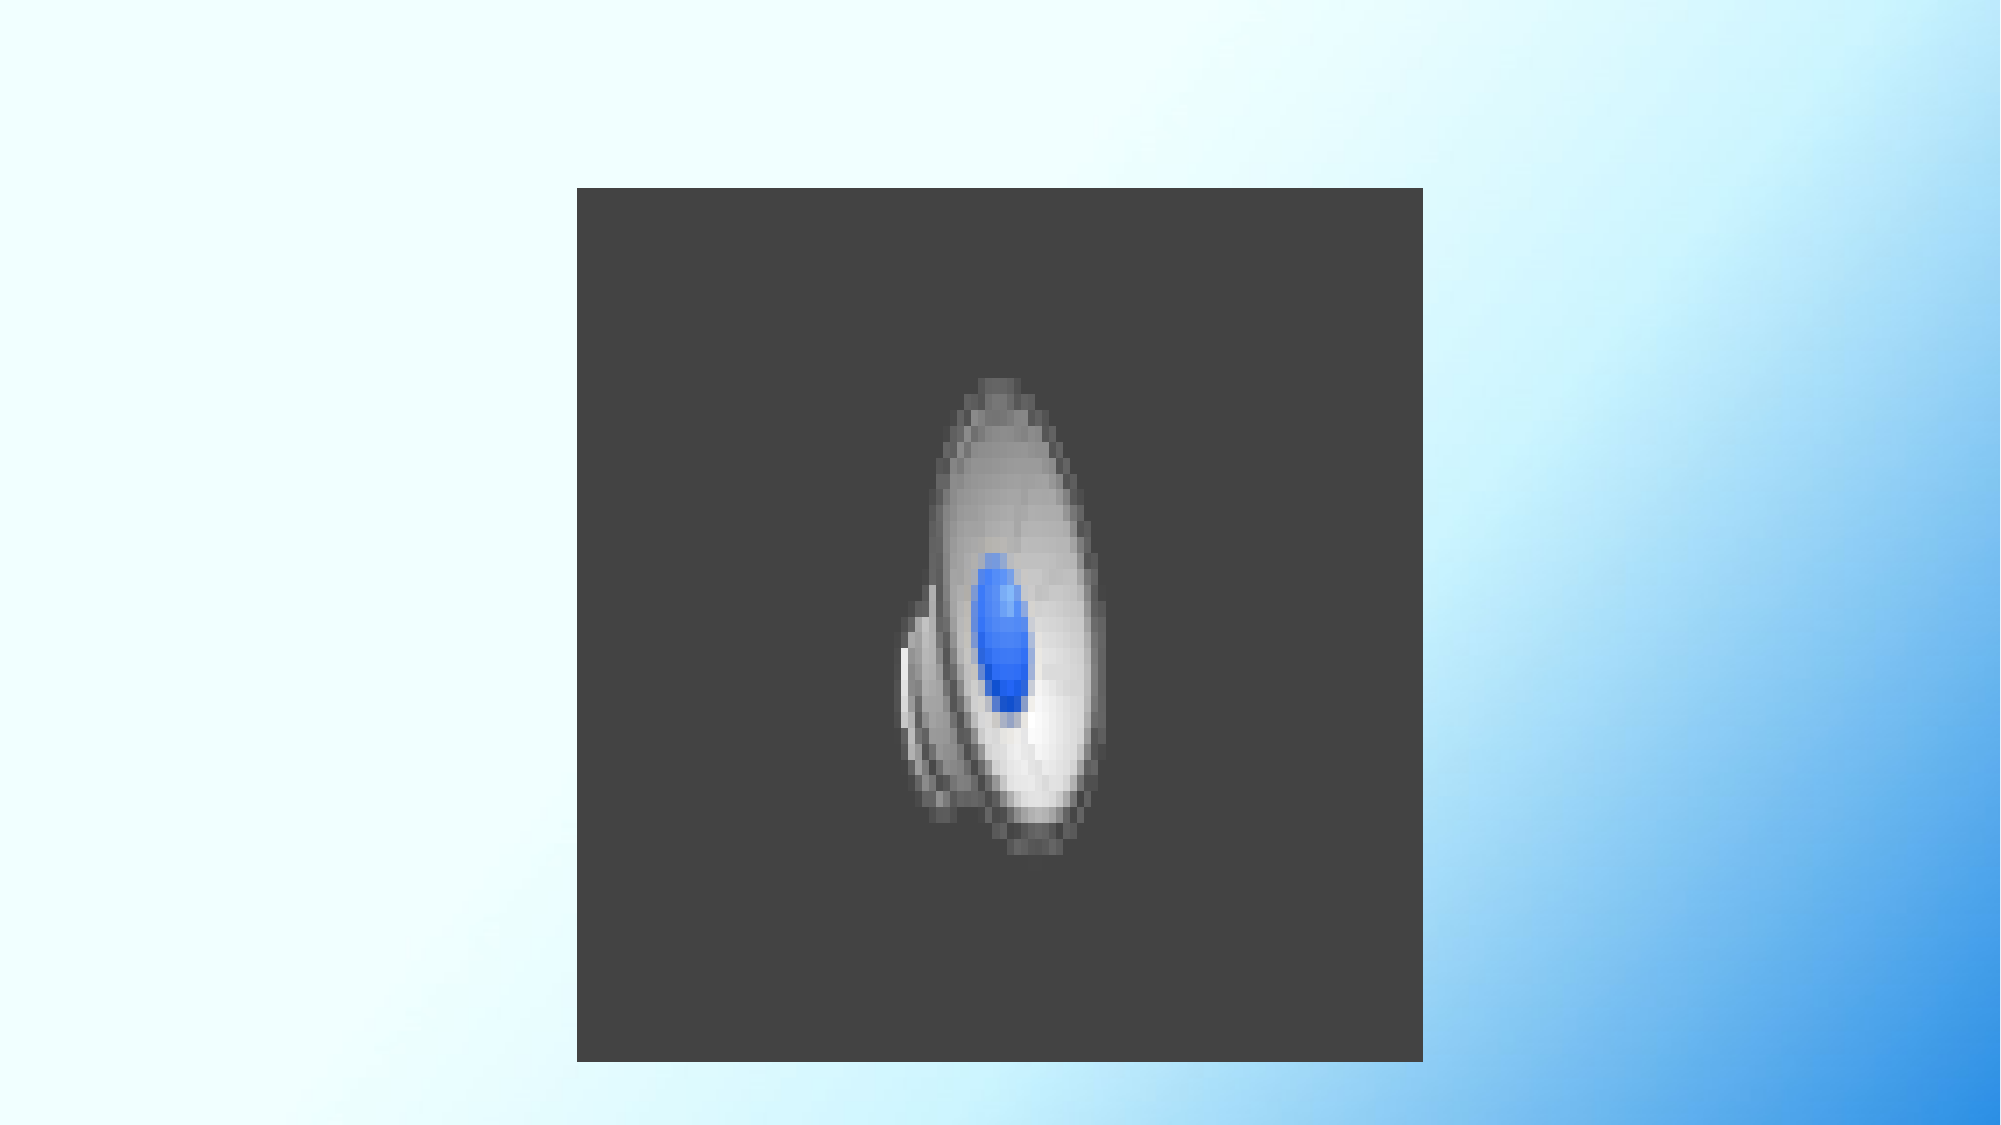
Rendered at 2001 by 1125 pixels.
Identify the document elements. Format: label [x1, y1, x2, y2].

text_box [575, 187, 1424, 1063]
picture [0, 0, 2001, 1125]
